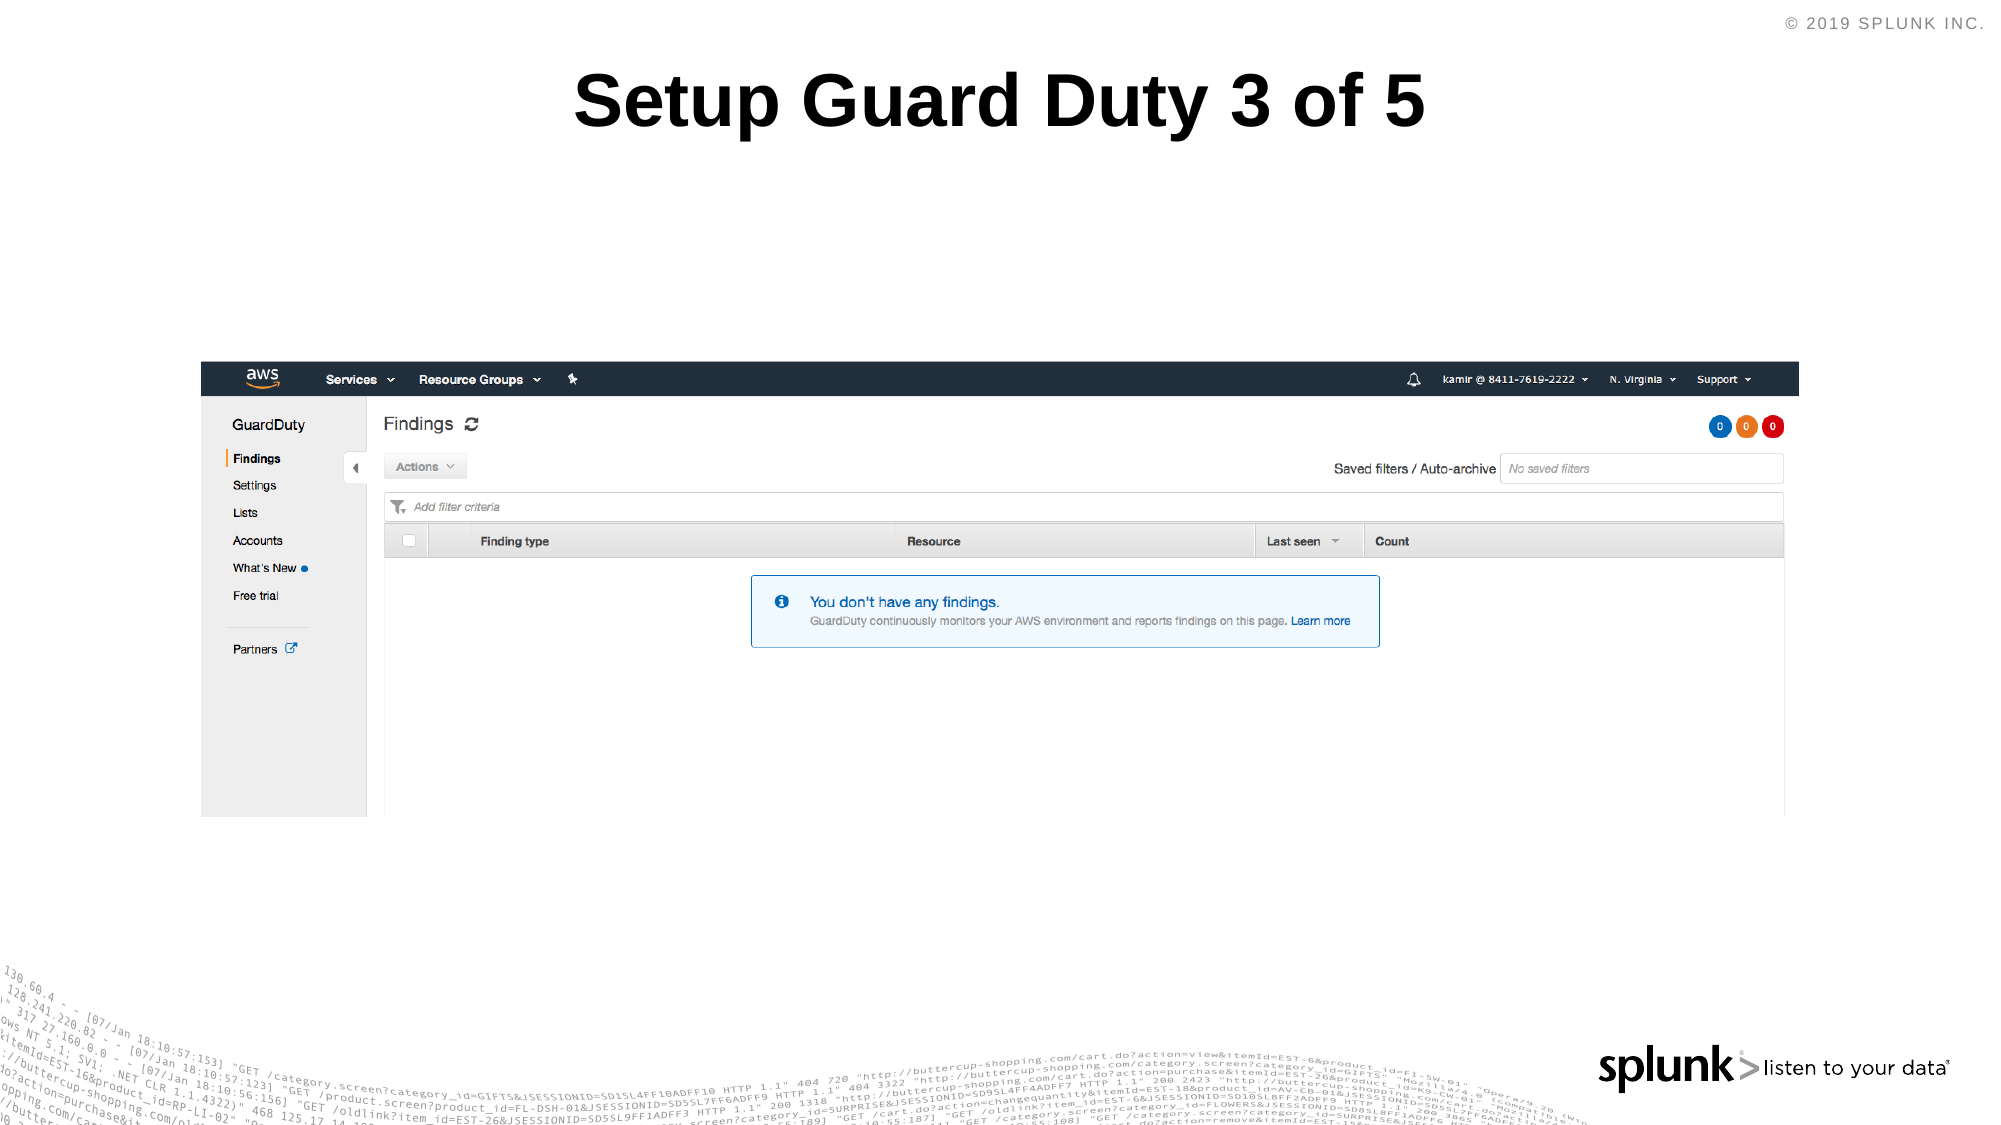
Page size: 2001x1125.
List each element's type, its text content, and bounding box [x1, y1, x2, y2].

picture [0, 0, 2000, 1125]
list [201, 361, 1799, 817]
title Setup Guard Duty 3 of 5 [74, 50, 1926, 124]
